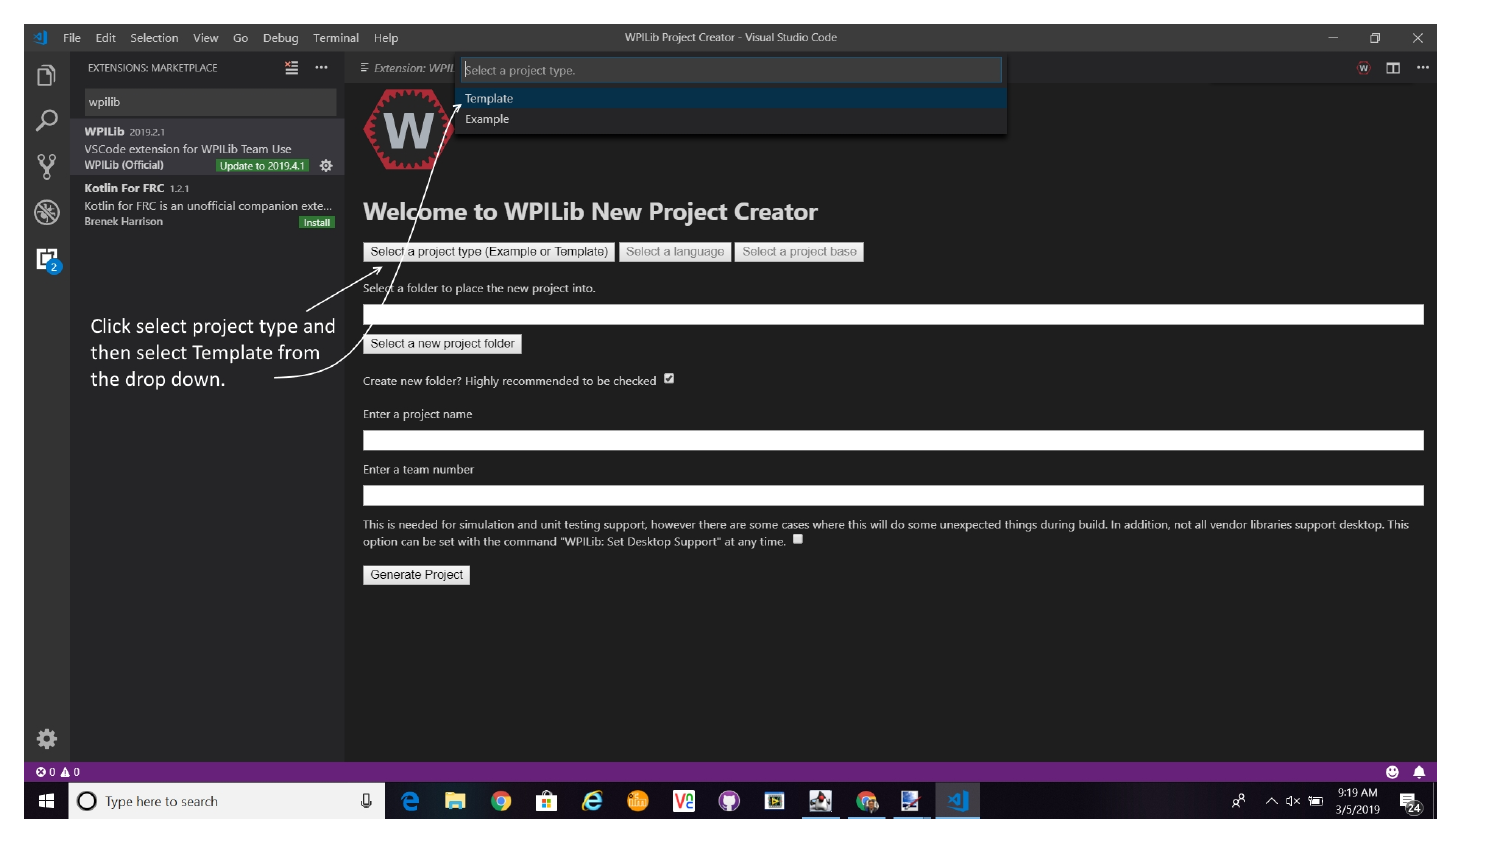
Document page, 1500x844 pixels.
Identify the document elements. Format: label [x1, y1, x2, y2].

picture [24, 24, 1437, 819]
